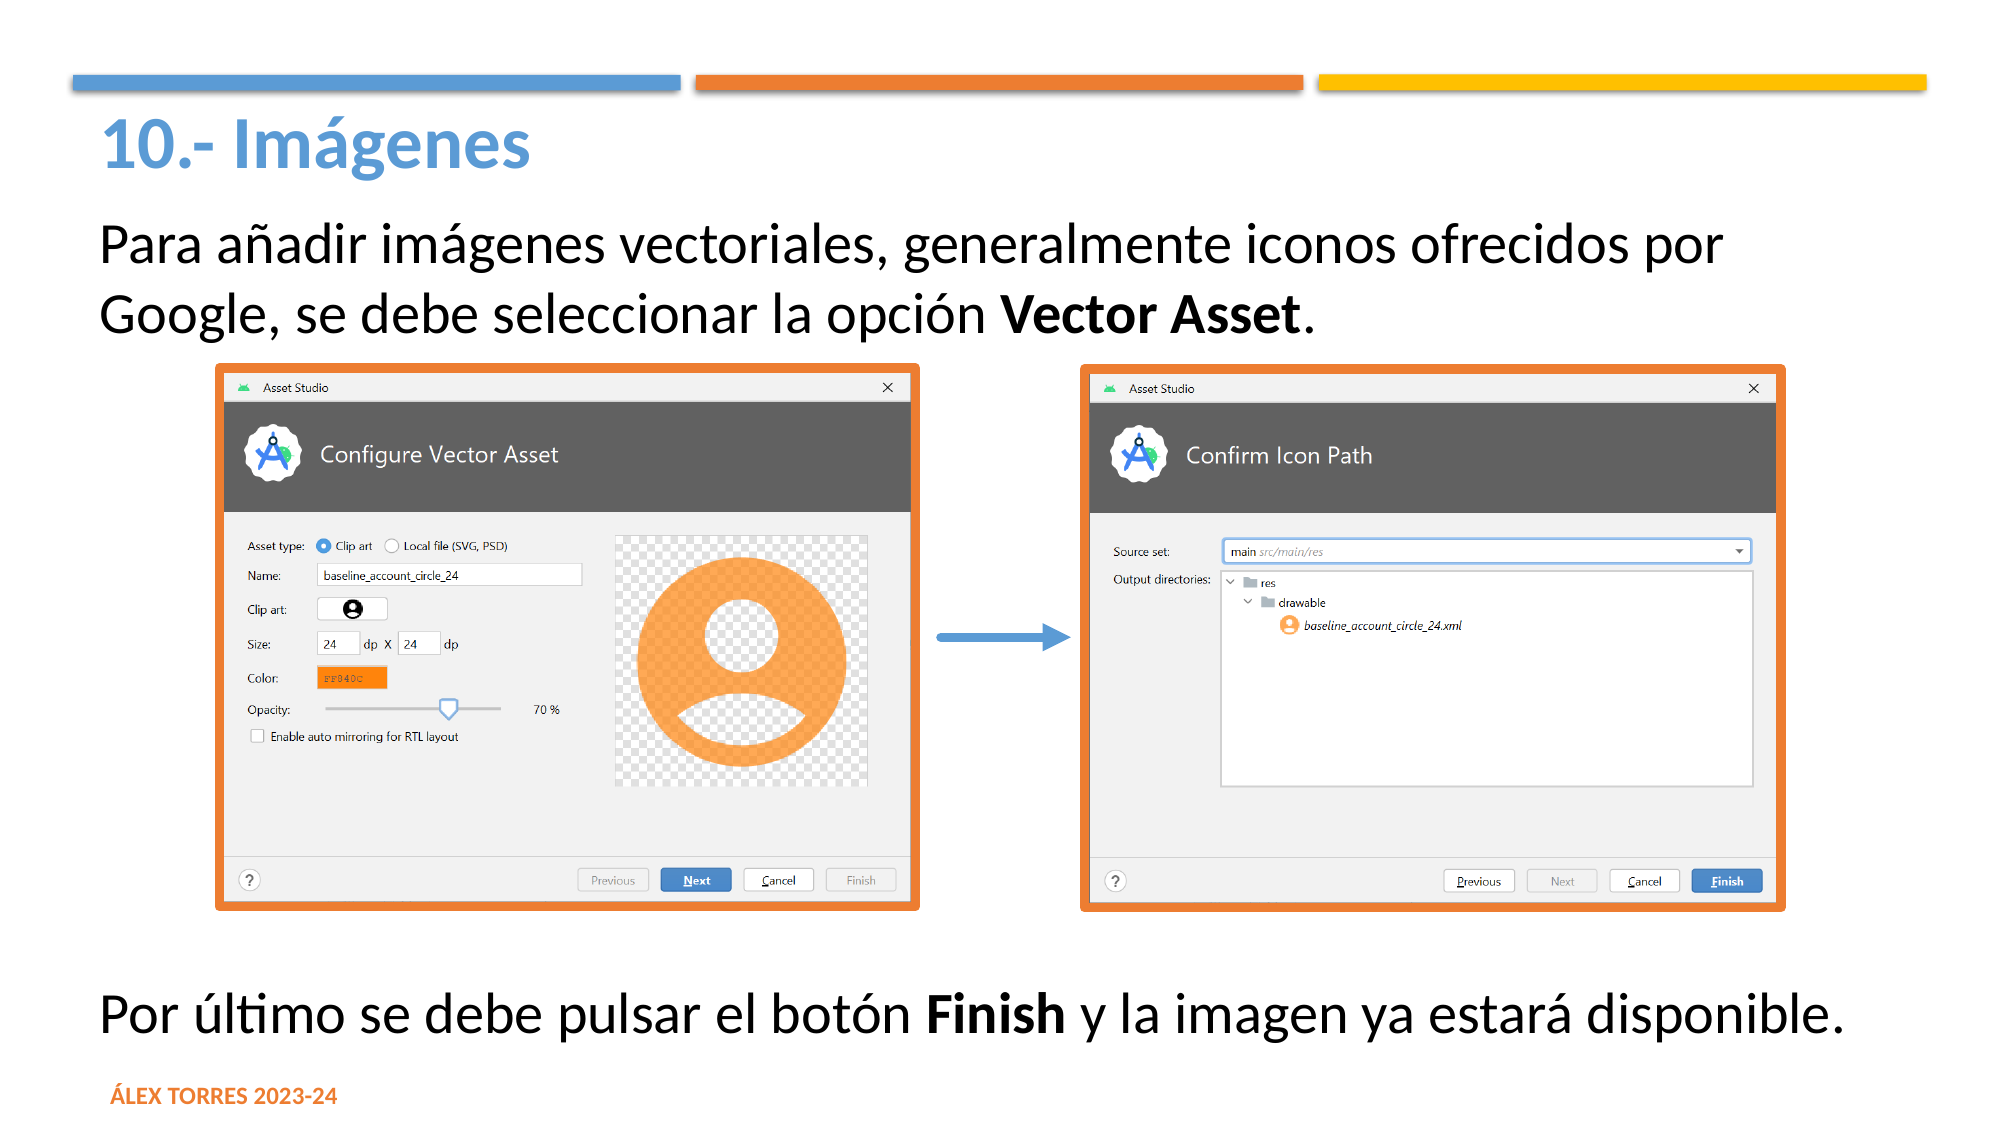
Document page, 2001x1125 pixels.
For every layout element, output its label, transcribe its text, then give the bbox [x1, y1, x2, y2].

picture [1088, 372, 1777, 904]
text_box Para añadir imágenes vectoriales, generalmente iconos ofrecidos por Google, se debe seleccionar la opción Vector Asset. Por último se debe pulsar el botón Finish y la imagen ya estará disponible. [85, 190, 1915, 1074]
text_box 10.- Imágenes [85, 78, 1915, 188]
picture [223, 372, 912, 903]
